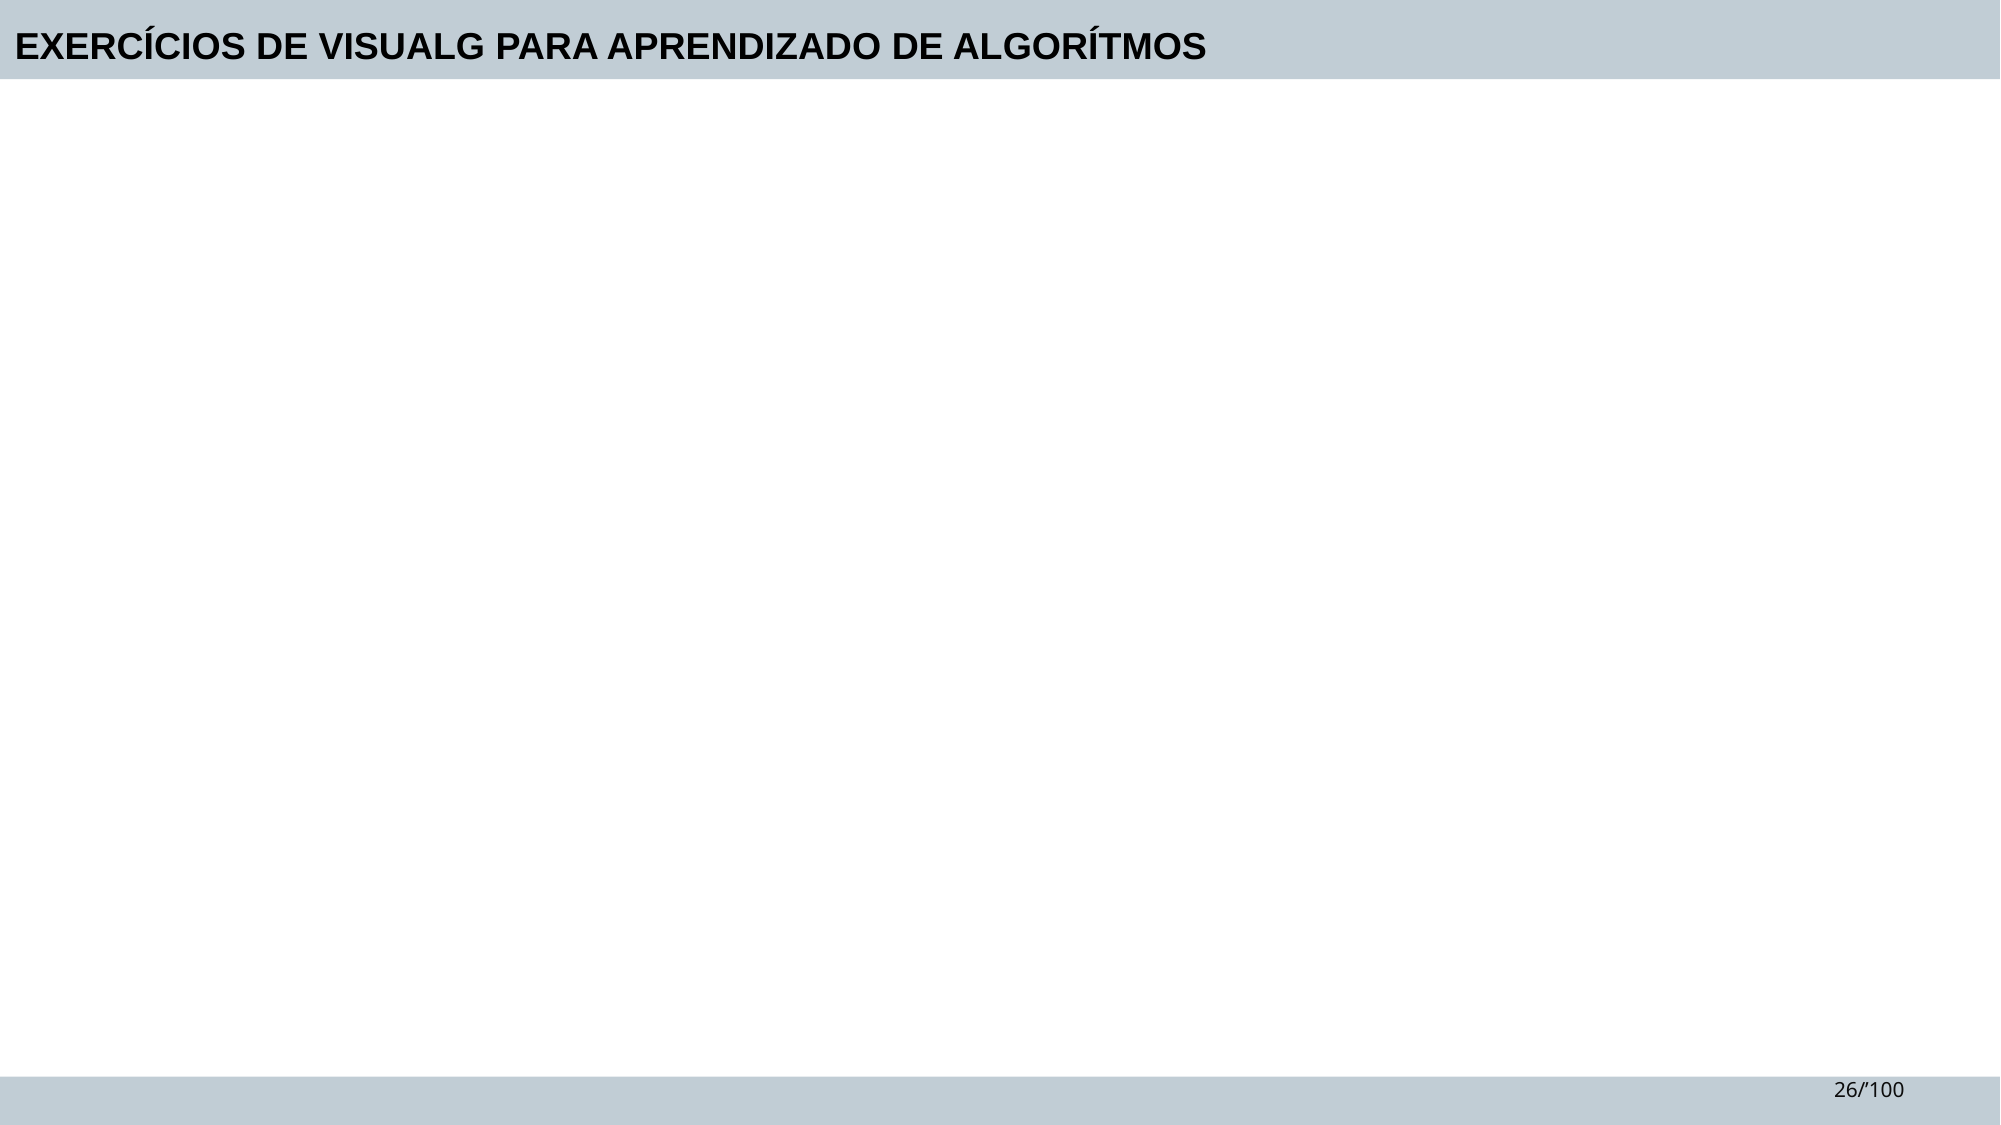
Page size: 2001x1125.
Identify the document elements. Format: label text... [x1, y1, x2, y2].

text_box EXERCÍCIOS DE VISUALG PARA APRENDIZADO DE ALGORÍTMOS [0, 11, 2000, 75]
